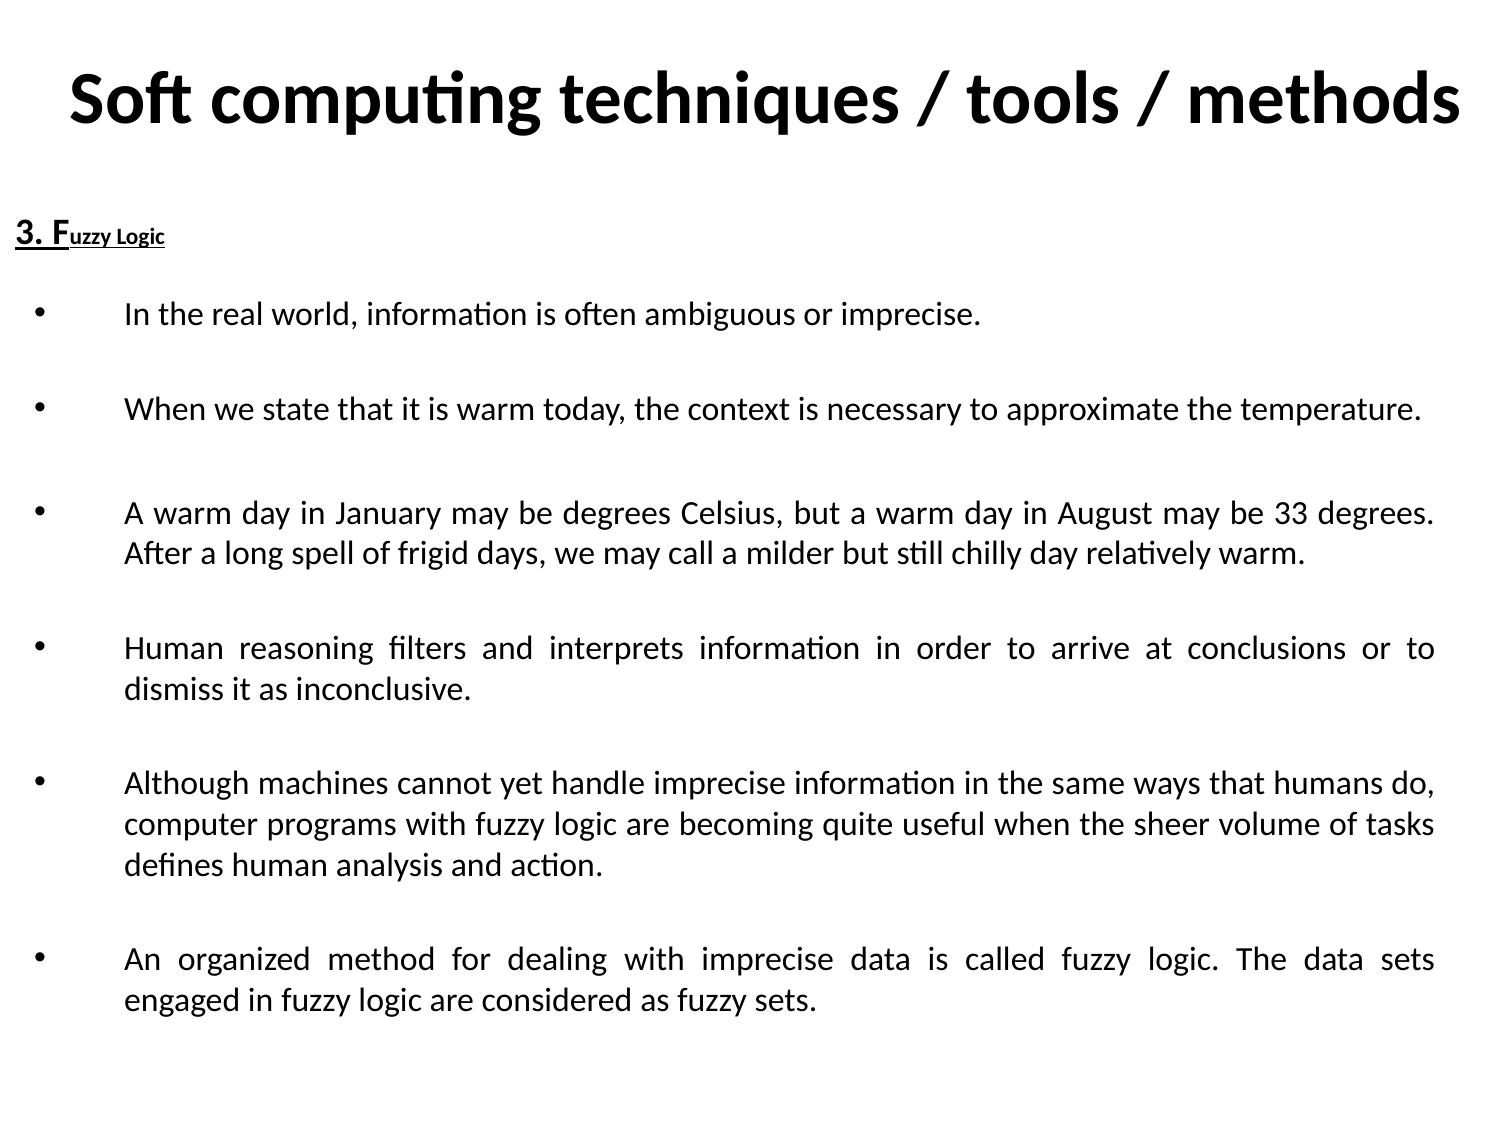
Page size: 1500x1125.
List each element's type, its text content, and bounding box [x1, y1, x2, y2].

title Soft computing techniques / tools / methods [50, 0, 1500, 188]
list 3. Fuzzy Logic In the real world, information is often ambiguous or imprecise. When we state that it is warm today, the context is necessary to approximate the temperature. A warm day in January may be degrees Celsius, but a warm day in August may be 33 degrees. After a long spell of frigid days, we may call a milder but still chilly day relatively warm. Human reasoning filters and interprets information in order to arrive at conclusions or to dismiss it as inconclusive. Although machines cannot yet handle imprecise information in the same ways that humans do, computer programs with fuzzy logic are becoming quite useful when the sheer volume of tasks defines human analysis and action. An organized method for dealing with imprecise data is called fuzzy logic. The data sets engaged in fuzzy logic are considered as fuzzy sets. [0, 200, 1450, 1043]
